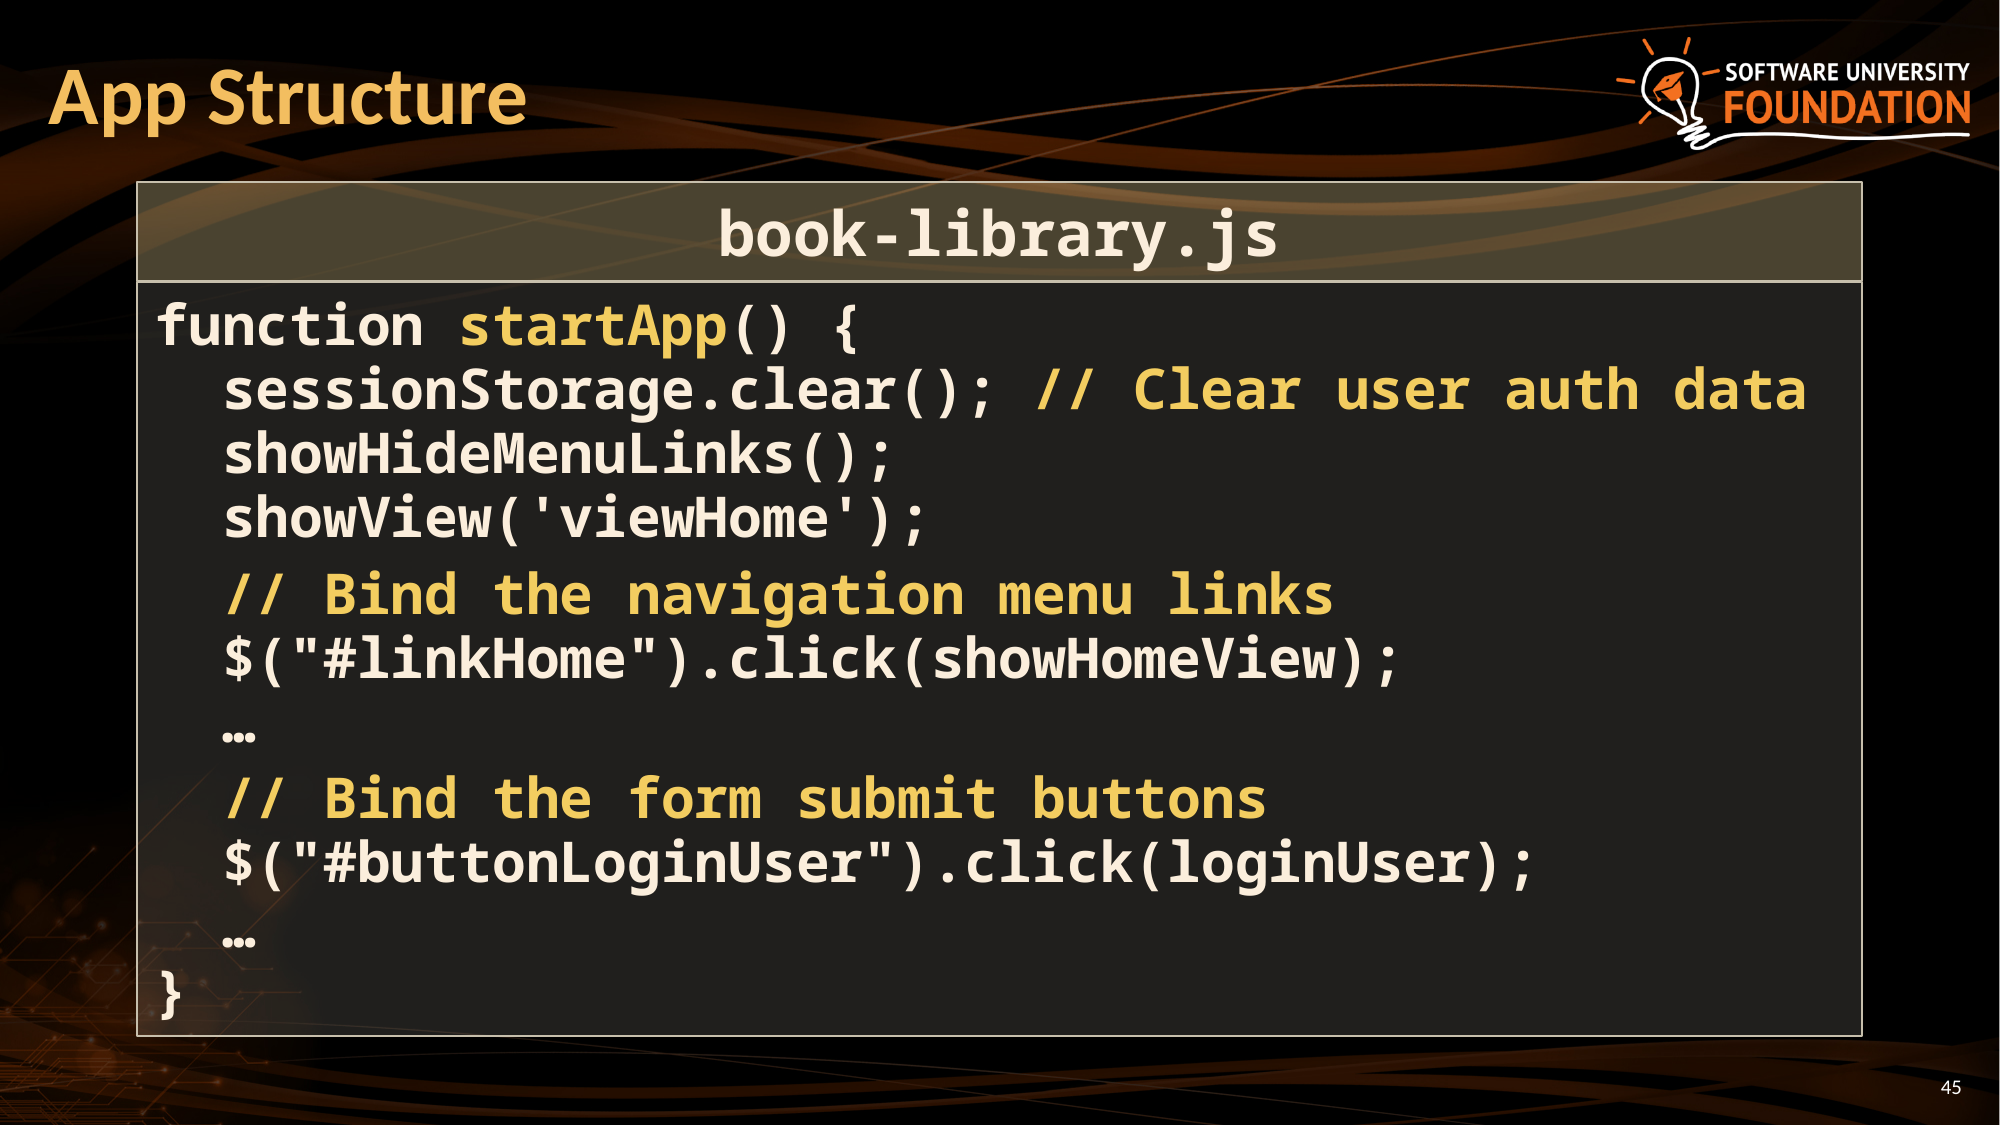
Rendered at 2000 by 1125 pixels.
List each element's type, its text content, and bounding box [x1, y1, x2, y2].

title App Structure [30, 6, 1602, 189]
slide_number 45 [1897, 1070, 1968, 1103]
text_box book-library.js [136, 182, 1863, 281]
picture [0, 0, 2000, 1125]
text_box function startApp() { sessionStorage.clear(); // Clear user auth data showHideMenuLinks(); showView('viewHome'); // Bind the navigation menu links $("#linkHome").click(showHomeView); … // Bind the form submit buttons $("#buttonLoginUser").click(loginUser); … } [136, 282, 1863, 1036]
